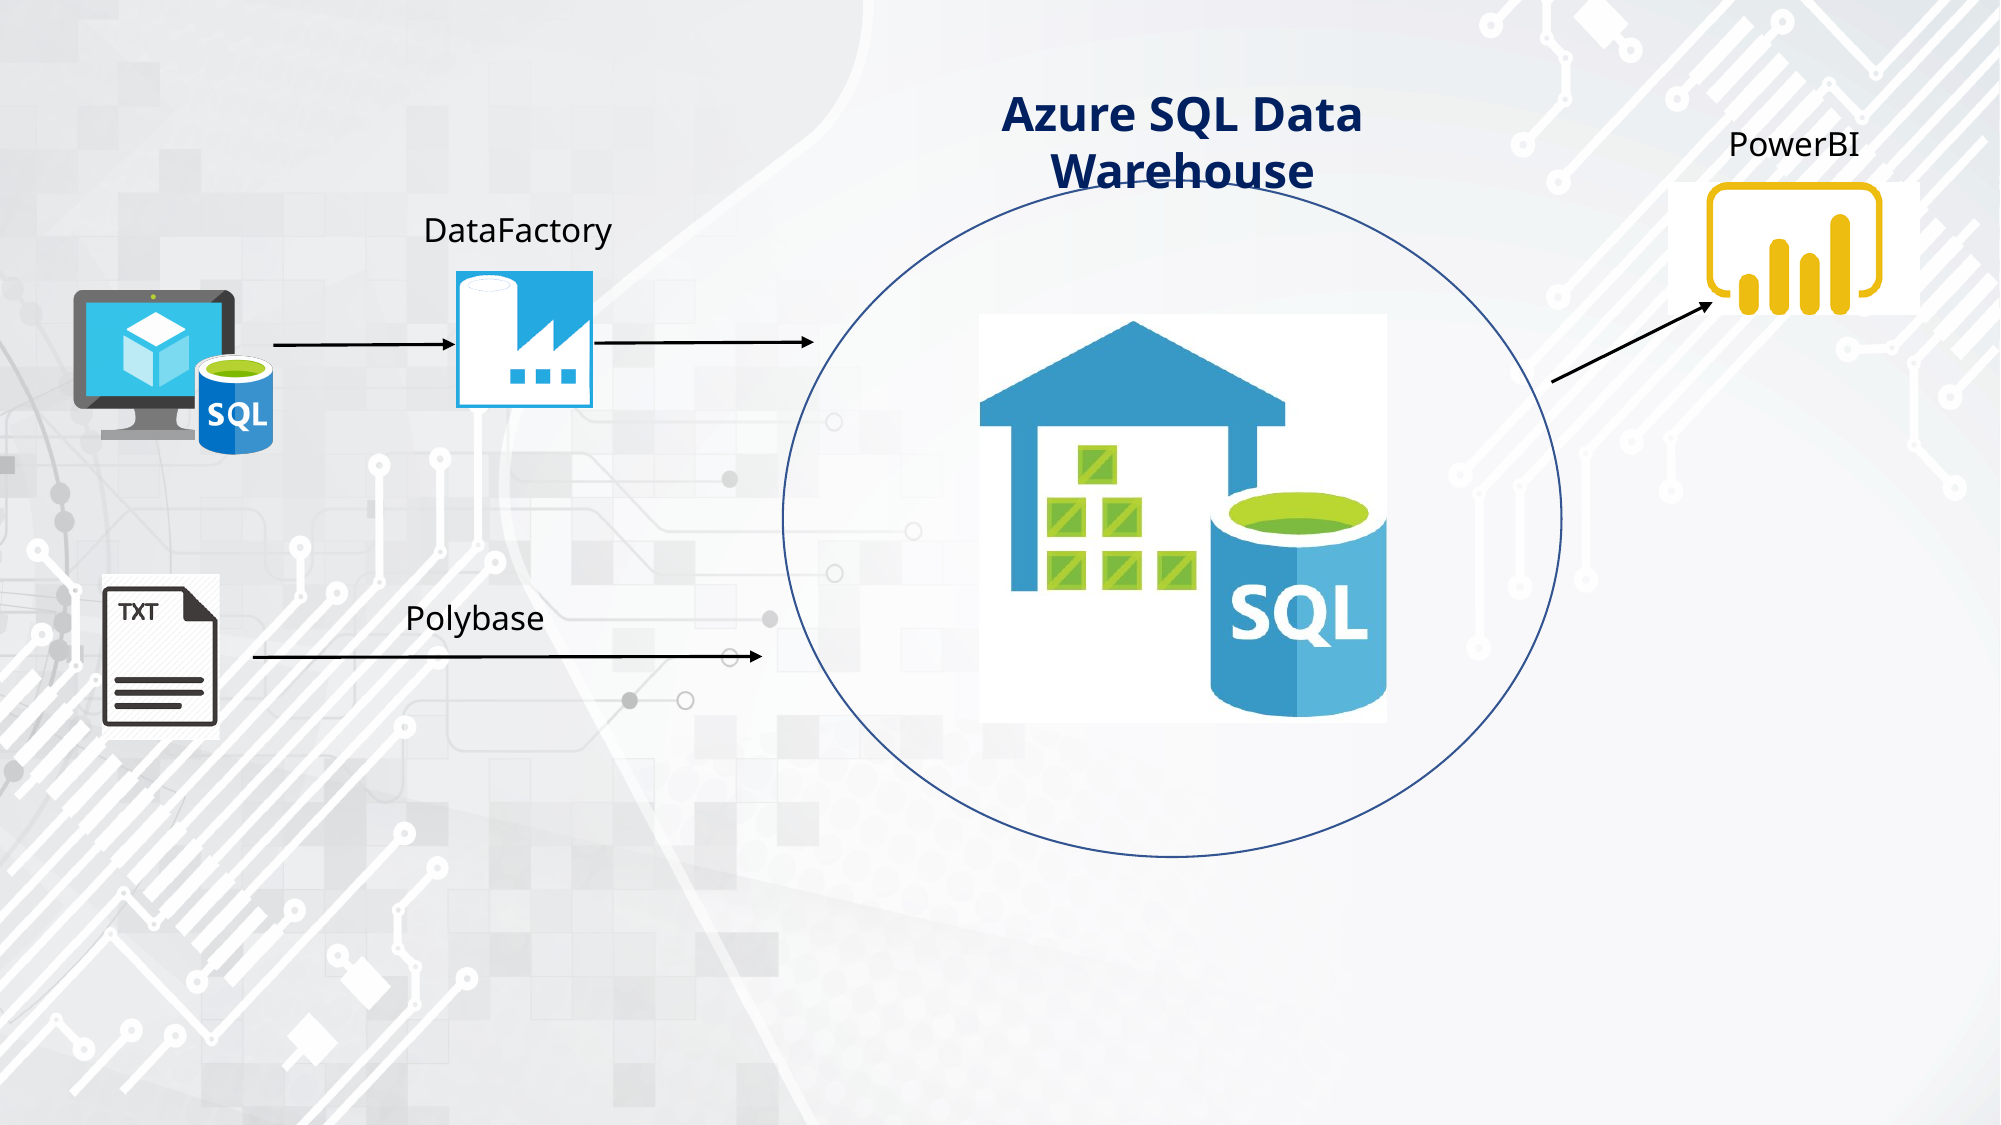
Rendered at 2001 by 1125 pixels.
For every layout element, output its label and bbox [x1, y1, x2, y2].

text_box [1551, 302, 1713, 383]
picture [0, 0, 2000, 1125]
